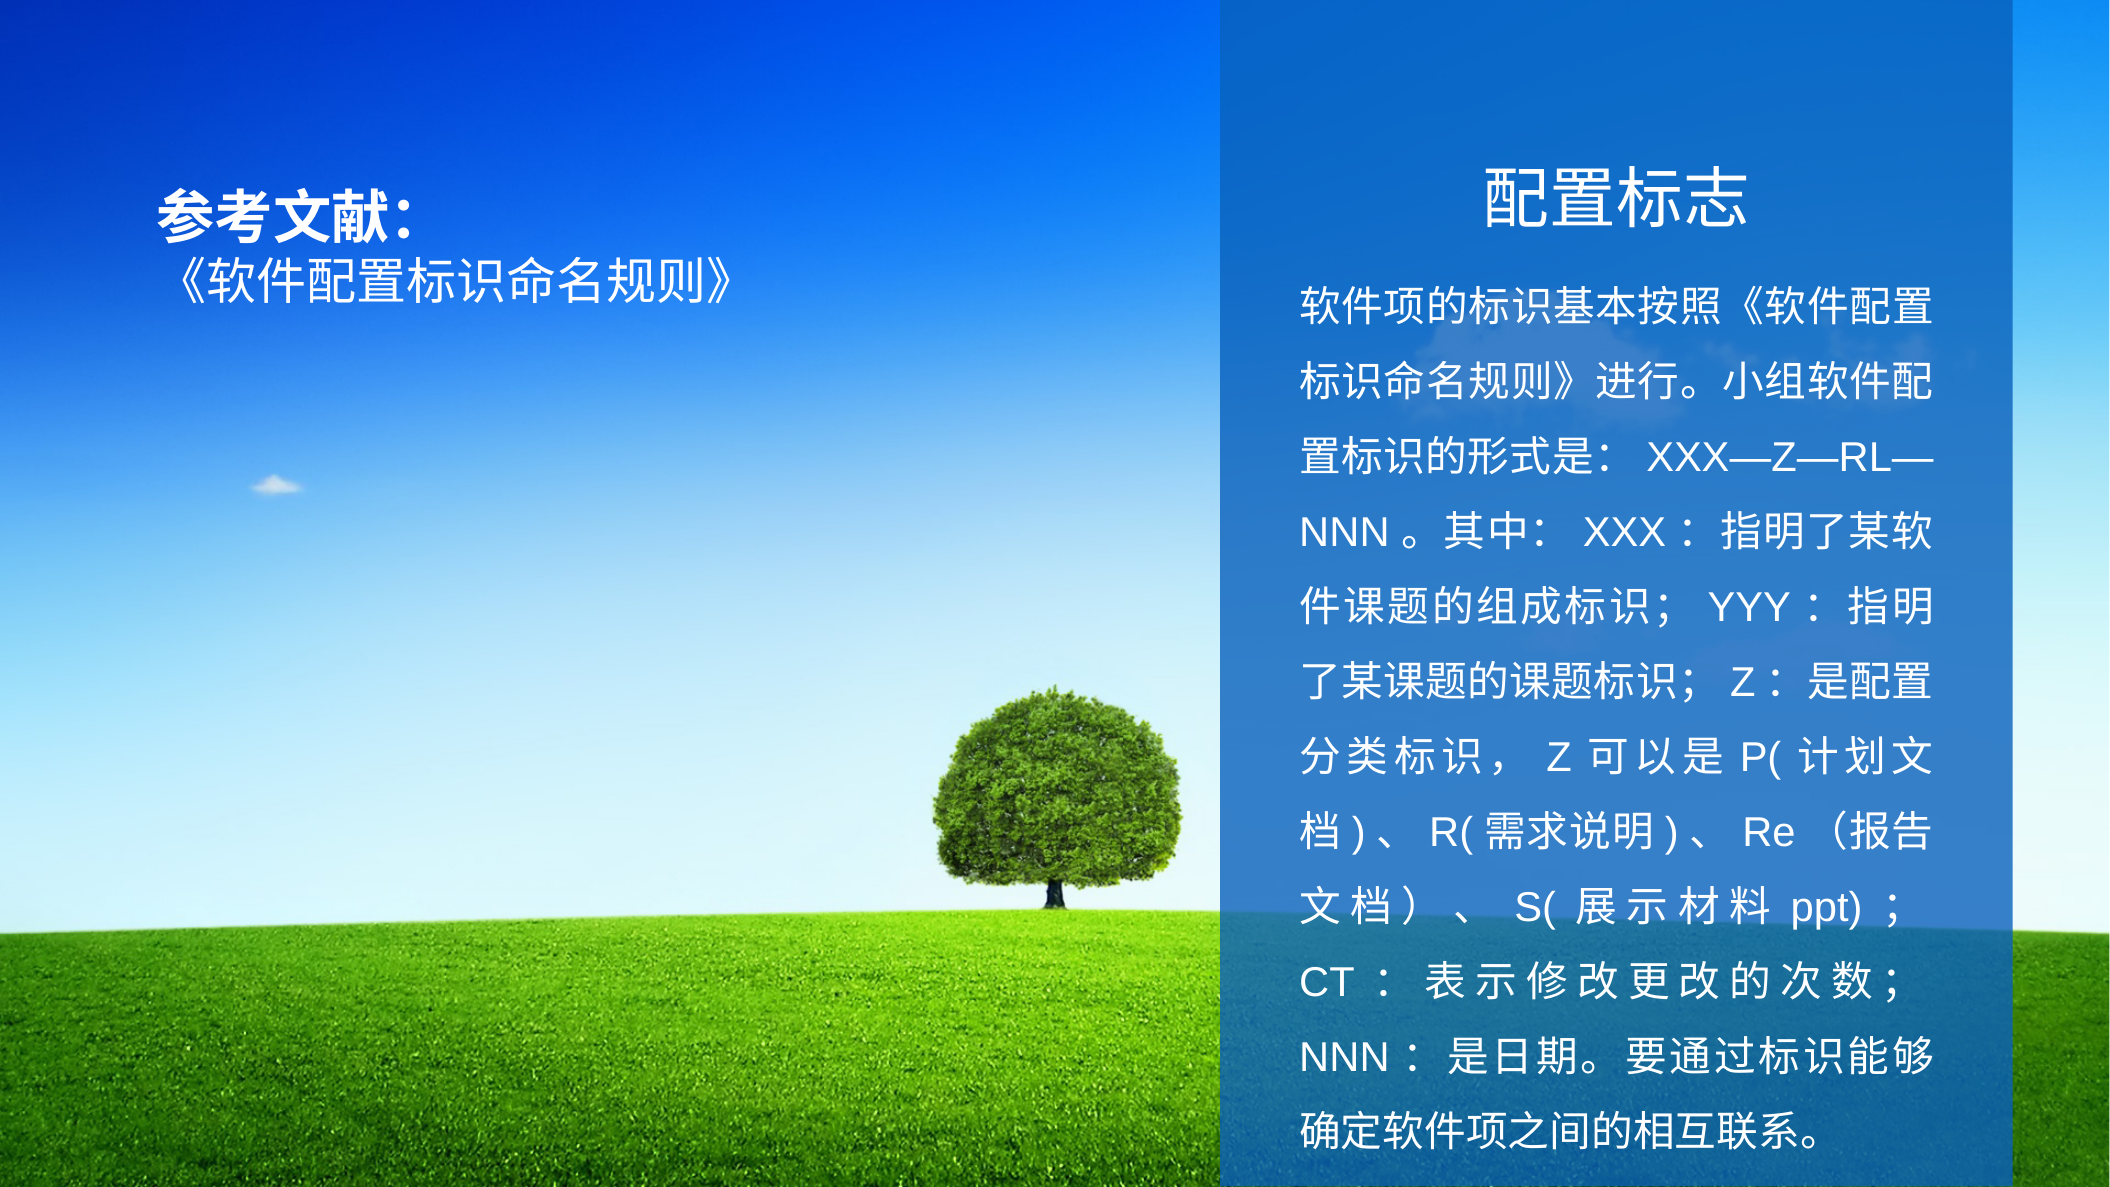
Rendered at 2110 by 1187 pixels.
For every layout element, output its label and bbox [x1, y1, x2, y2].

picture [0, 0, 2110, 1187]
text_box [1309, 156, 1923, 292]
